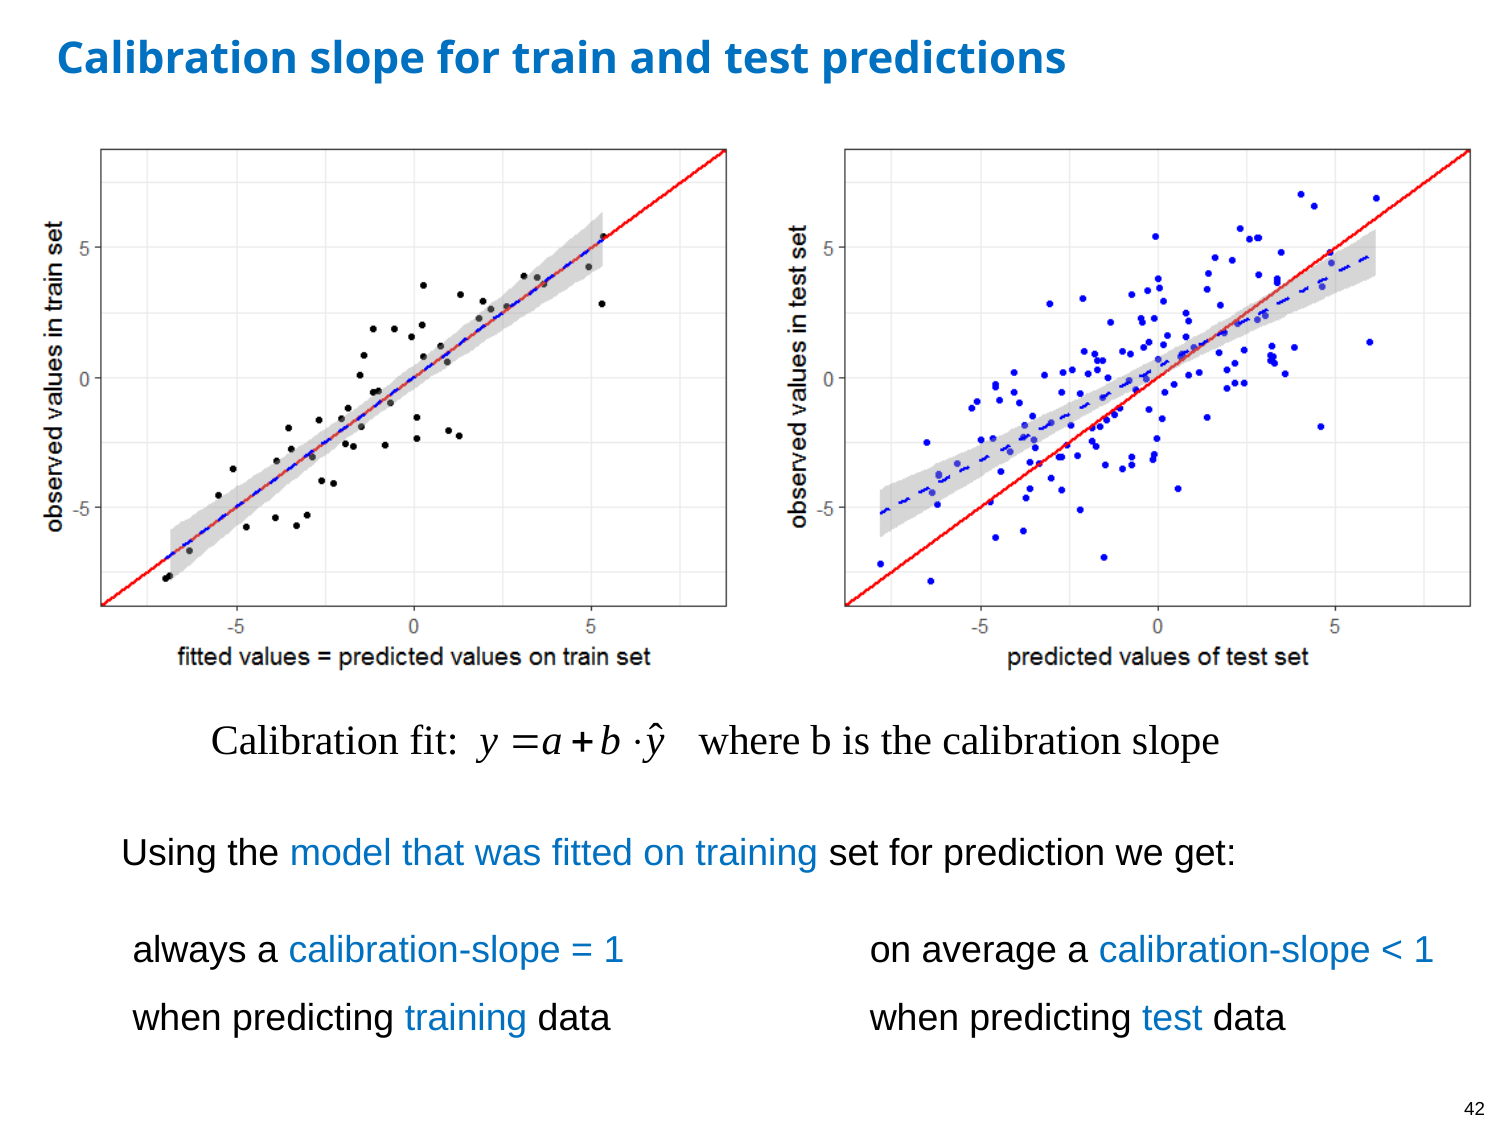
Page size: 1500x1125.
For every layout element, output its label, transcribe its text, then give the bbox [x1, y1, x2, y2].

text_box Calibration slope for train and test predictions [41, 9, 1392, 102]
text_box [204, 715, 1228, 773]
text_box on average a calibration-slope < 1 when predicting test data [855, 895, 1458, 1045]
text_box Using the model that was fitted on training set for prediction we get: [106, 821, 1252, 881]
text_box 42 [1329, 1089, 1500, 1118]
picture [29, 136, 739, 682]
picture [773, 136, 1483, 682]
text_box always a calibration-slope = 1 when predicting training data [117, 895, 655, 1045]
